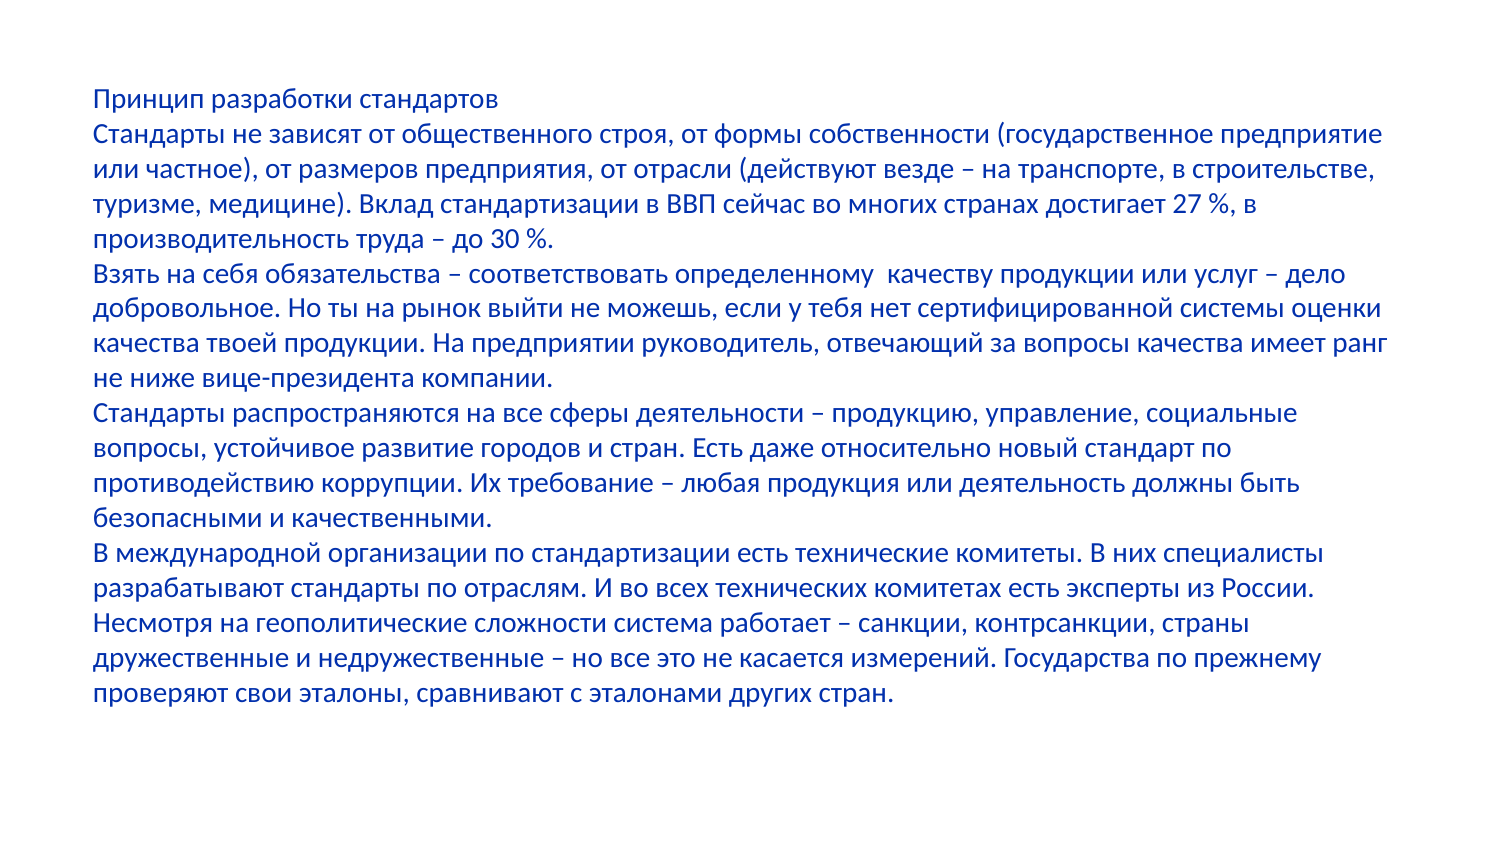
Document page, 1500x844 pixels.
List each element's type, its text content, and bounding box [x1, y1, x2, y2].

text_box Принцип разработки стандартов Стандарты не зависят от общественного строя, от формы собственности (государственное предприятие или частное), от размеров предприятия, от отрасли (действуют везде – на транспорте, в строительстве, туризме, медицине). Вклад стандартизации в ВВП сейчас во многих странах достигает 27 %, в производительность труда – до 30 %. Взять на себя обязательства – соответствовать определенному качеству продукции или услуг – дело добровольное. Но ты на рынок выйти не можешь, если у тебя нет сертифицированной системы оценки качества твоей продукции. На предприятии руководитель, отвечающий за вопросы качества имеет ранг не ниже вице-президента компании. Стандарты распространяются на все сферы деятельности – продукцию, управление, социальные вопросы, устойчивое развитие городов и стран. Есть даже относительно новый стандарт по противодействию коррупции. Их требование – любая продукция или деятельность должны быть безопасными и качественными. В международной организации по стандартизации есть технические комитеты. В них специалисты разрабатывают стандарты по отраслям. И во всех технических комитетах есть эксперты из России. Несмотря на геополитические сложности система работает – санкции, контрсанкции, страны дружественные и недружественные – но все это не касается измерений. Государства по прежнему проверяют свои эталоны, сравнивают с эталонами других стран. [78, 71, 1430, 716]
